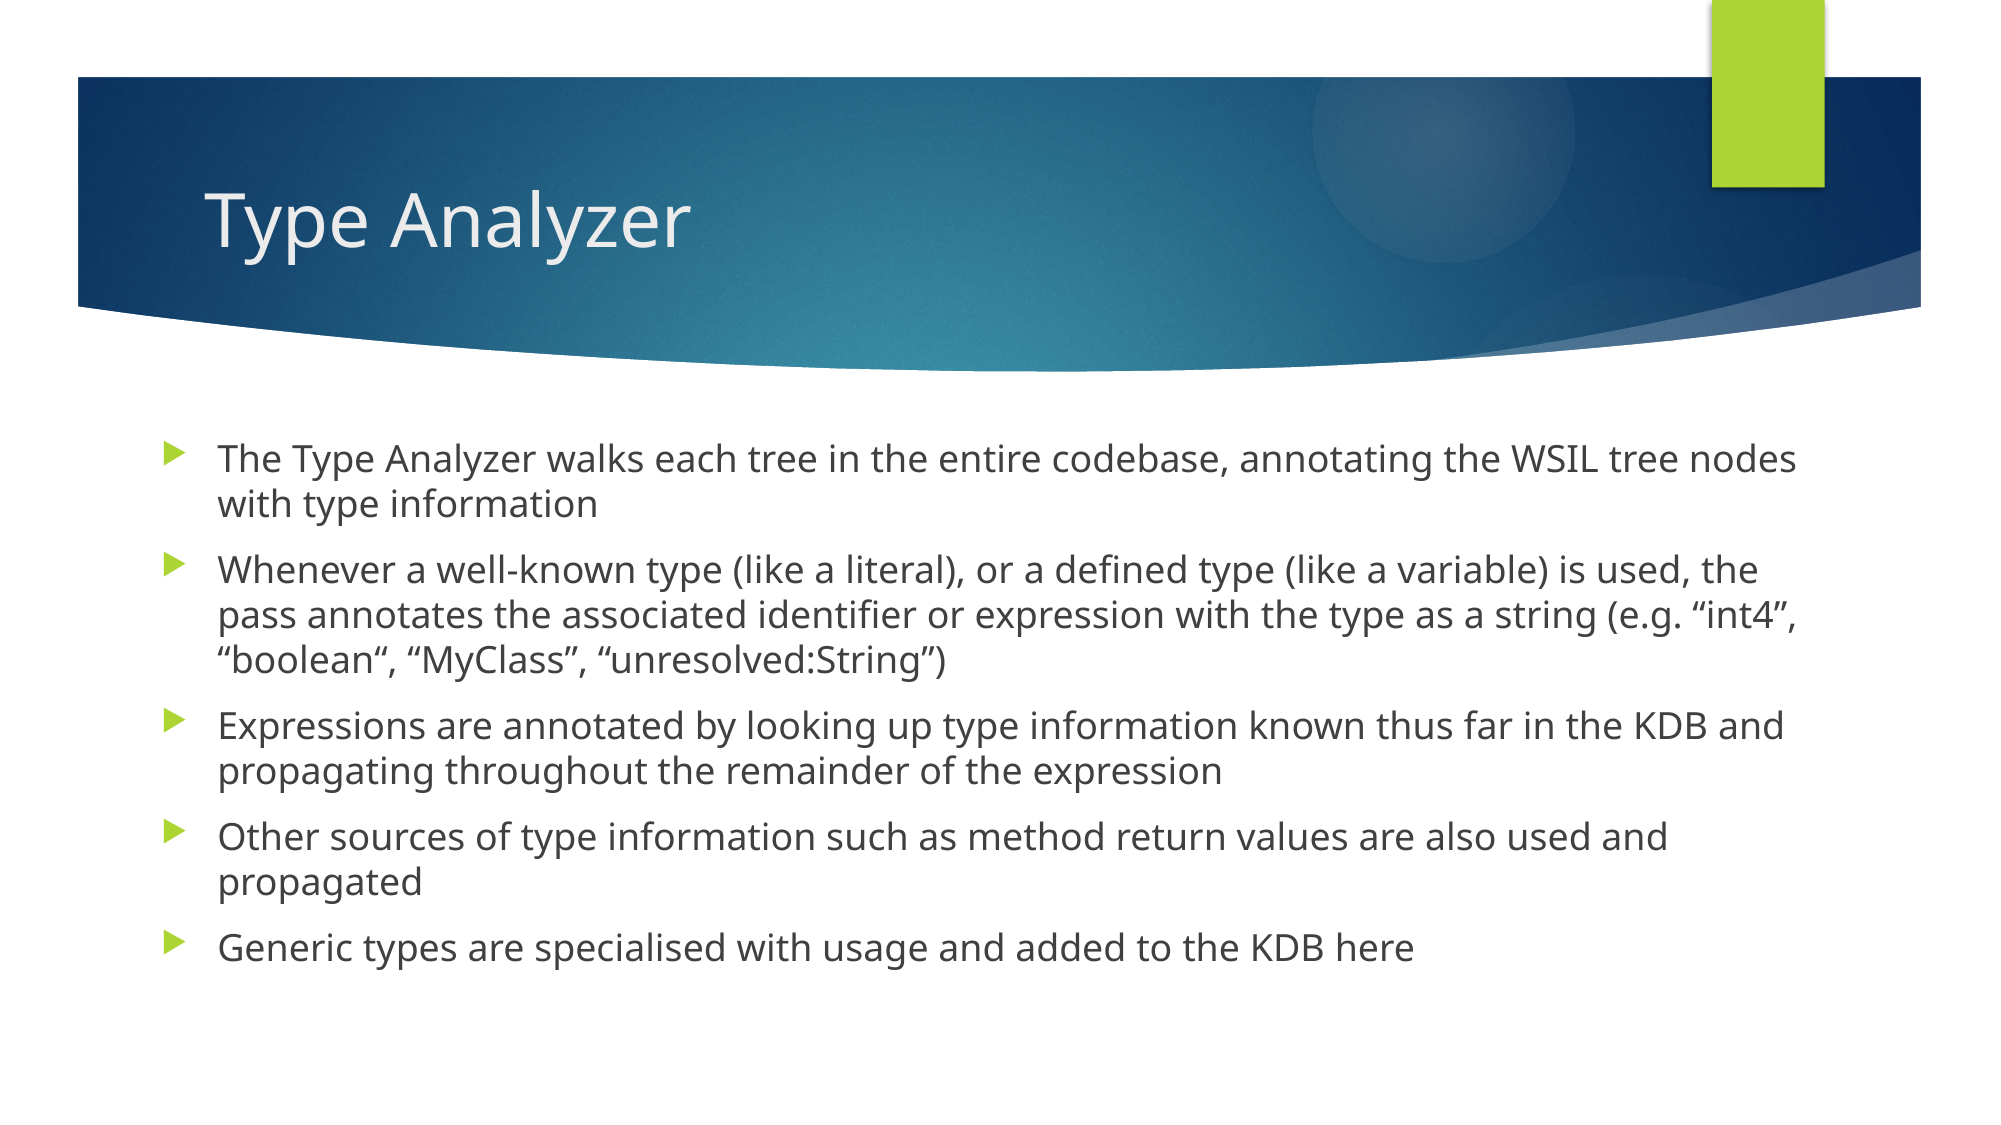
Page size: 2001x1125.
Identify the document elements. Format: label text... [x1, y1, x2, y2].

list The Type Analyzer walks each tree in the entire codebase, annotating the WSIL tree nodes with type information Whenever a well-known type (like a literal), or a defined type (like a variable) is used, the pass annotates the associated identifier or expression with the type as a string (e.g. “int4”, “boolean“, “MyClass”, “unresolved:String”) Expressions are annotated by looking up type information known thus far in the KDB and propagating throughout the remainder of the expression Other sources of type information such as method return values are also used and propagated Generic types are specialised with usage and added to the KDB here [146, 427, 1849, 1096]
title Type Analyzer [189, 159, 1627, 276]
